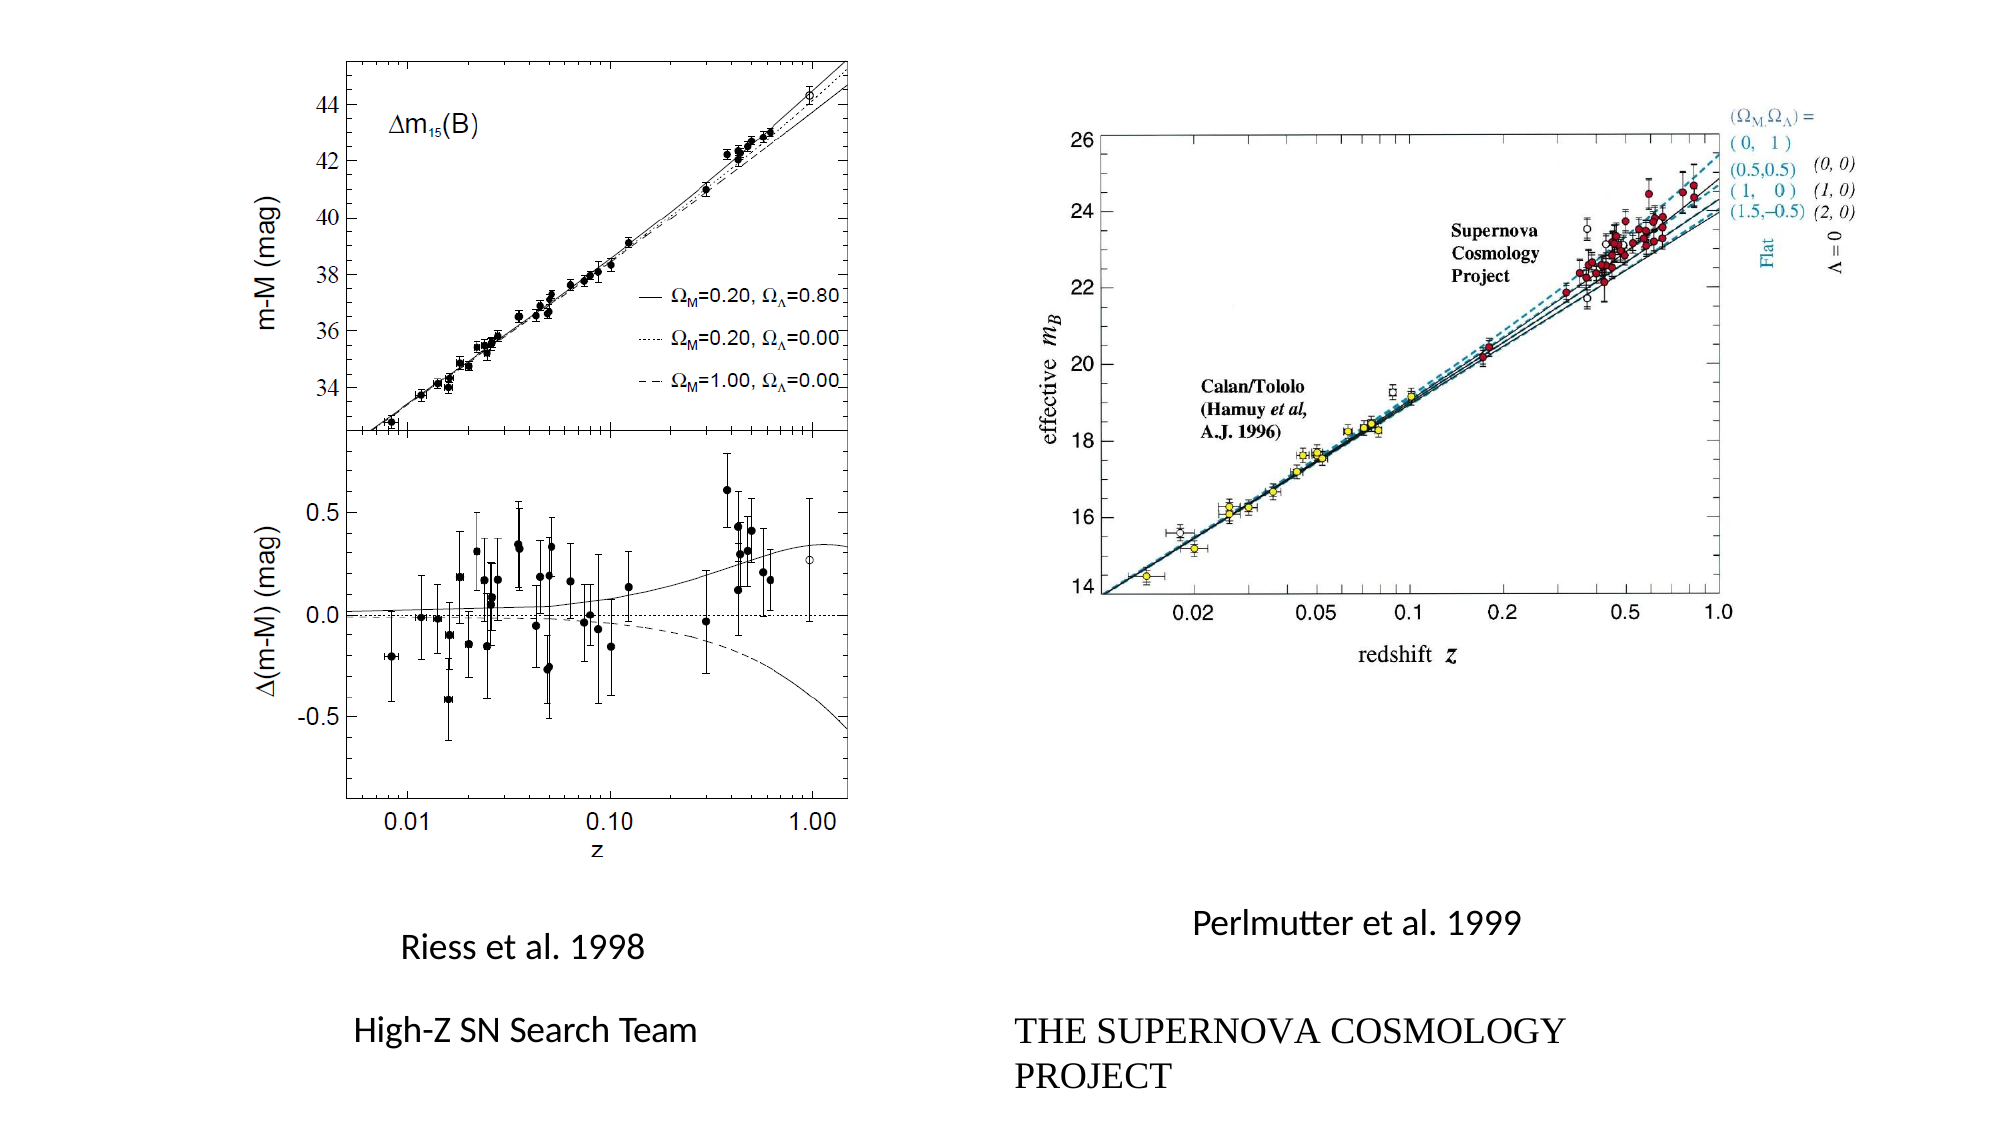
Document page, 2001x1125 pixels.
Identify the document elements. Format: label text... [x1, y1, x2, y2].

picture [252, 60, 849, 858]
picture [1033, 101, 1856, 668]
text_box THE SUPERNOVA COSMOLOGY PROJECT [1012, 1003, 1730, 1096]
text_box High-Z SN Search Team [351, 1002, 705, 1050]
text_box Perlmutter et al. 1999 [1190, 896, 1528, 944]
text_box Riess et al. 1998 [398, 919, 649, 967]
